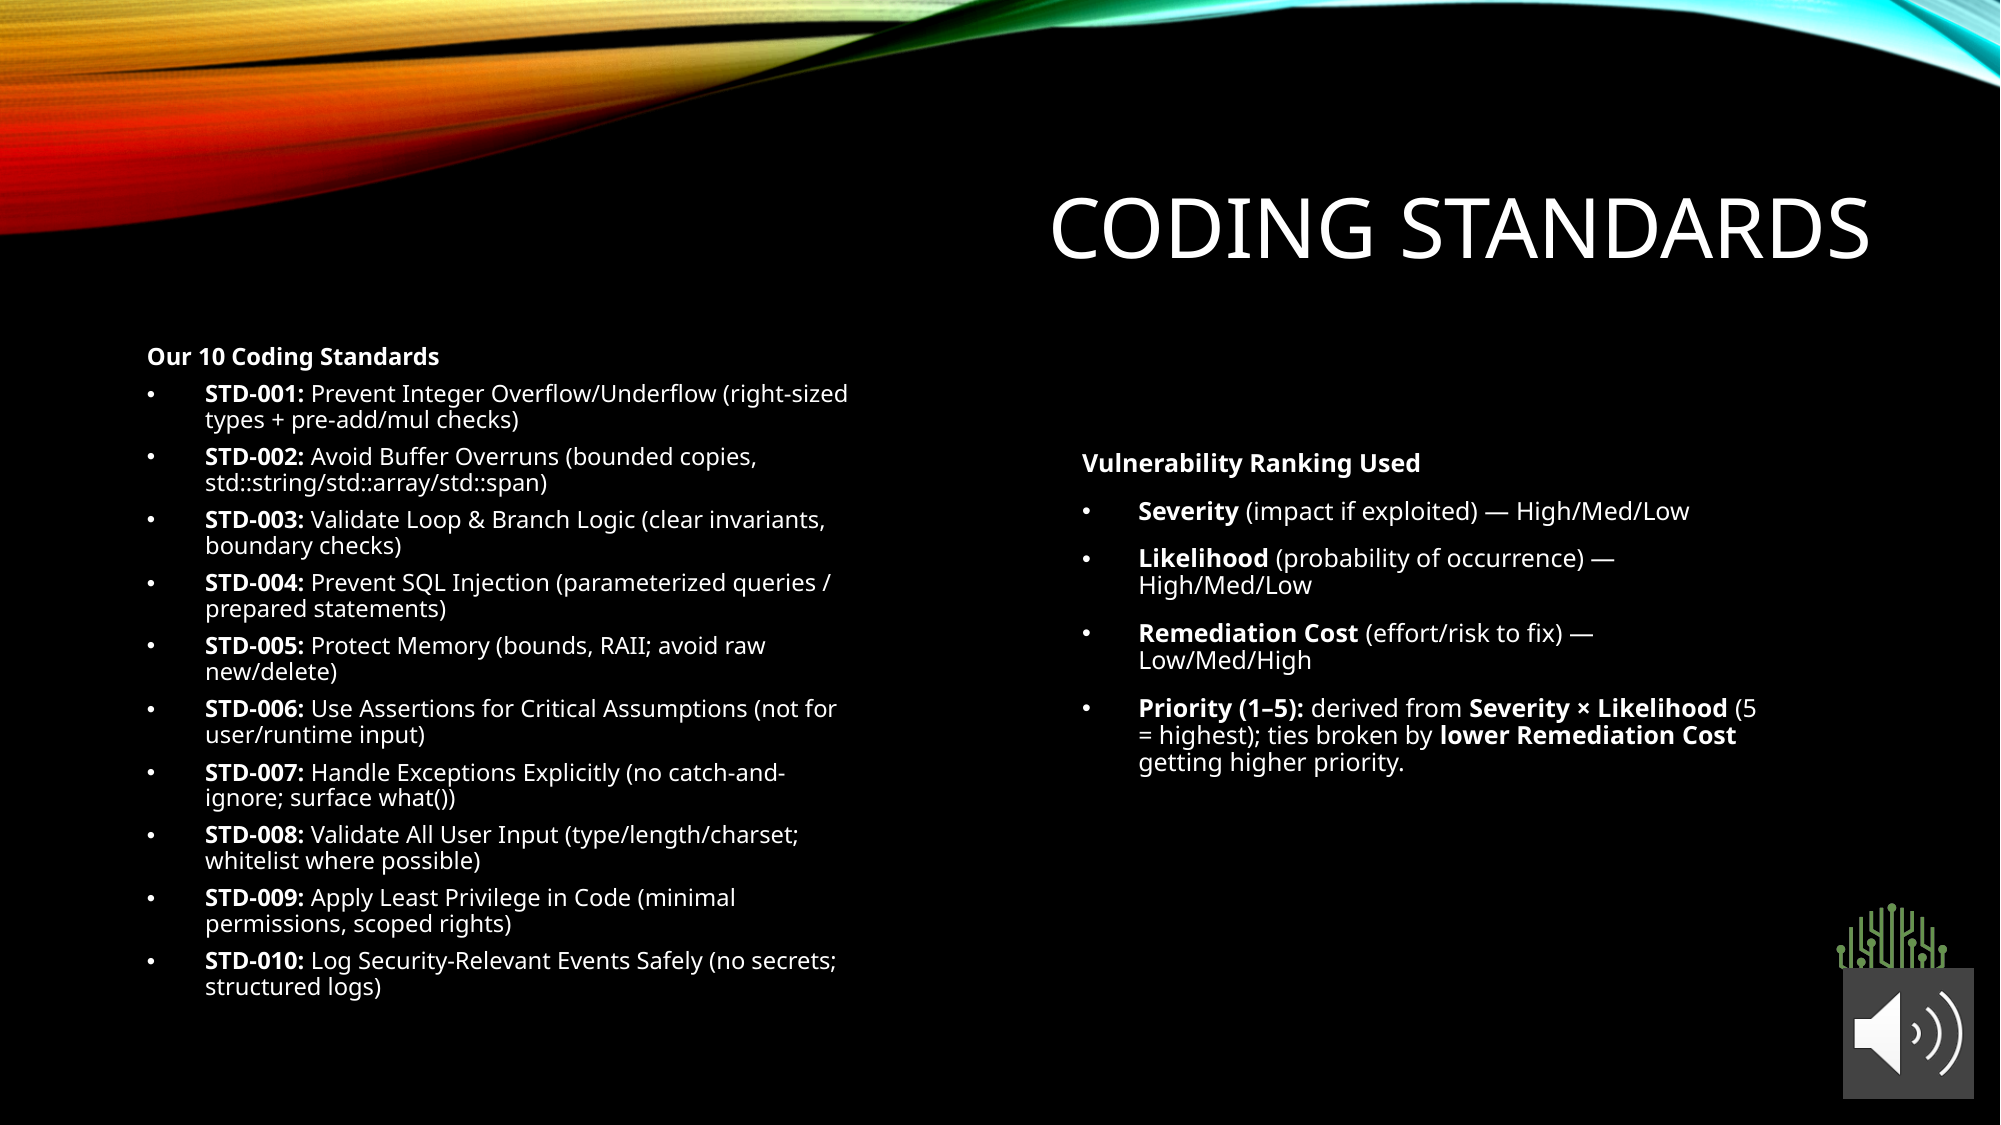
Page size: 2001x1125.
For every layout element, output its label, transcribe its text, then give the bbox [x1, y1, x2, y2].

list Our 10 Coding Standards STD-001: Prevent Integer Overflow/Underflow (right-sized types + pre-add/mul checks) STD-002: Avoid Buffer Overruns (bounded copies, std::string/std::array/std::span) STD-003: Validate Loop & Branch Logic (clear invariants, boundary checks) STD-004: Prevent SQL Injection (parameterized queries / prepared statements) STD-005: Protect Memory (bounds, RAII; avoid raw new/delete) STD-006: Use Assertions for Critical Assumptions (not for user/runtime input) STD-007: Handle Exceptions Explicitly (no catch-and-ignore; surface what()) STD-008: Validate All User Input (type/length/charset; whitelist where possible) STD-009: Apply Least Privilege in Code (minimal permissions, scoped rights) STD-010: Log Security-Relevant Events Safely (no secrets; structured logs) [112, 337, 879, 1021]
title CODING STANDARDS [474, 125, 1888, 338]
picture [1817, 892, 1976, 1101]
text_box Vulnerability Ranking Used Severity (impact if exploited) — High/Med/Low Likelihood (probability of occurrence) — High/Med/Low Remediation Cost (effort/risk to fix) — Low/Med/High Priority (1–5): derived from Severity × Likelihood (5 = highest); ties broken by lower Remediation Cost getting higher priority. [1048, 443, 1789, 1104]
picture [0, 0, 2000, 237]
